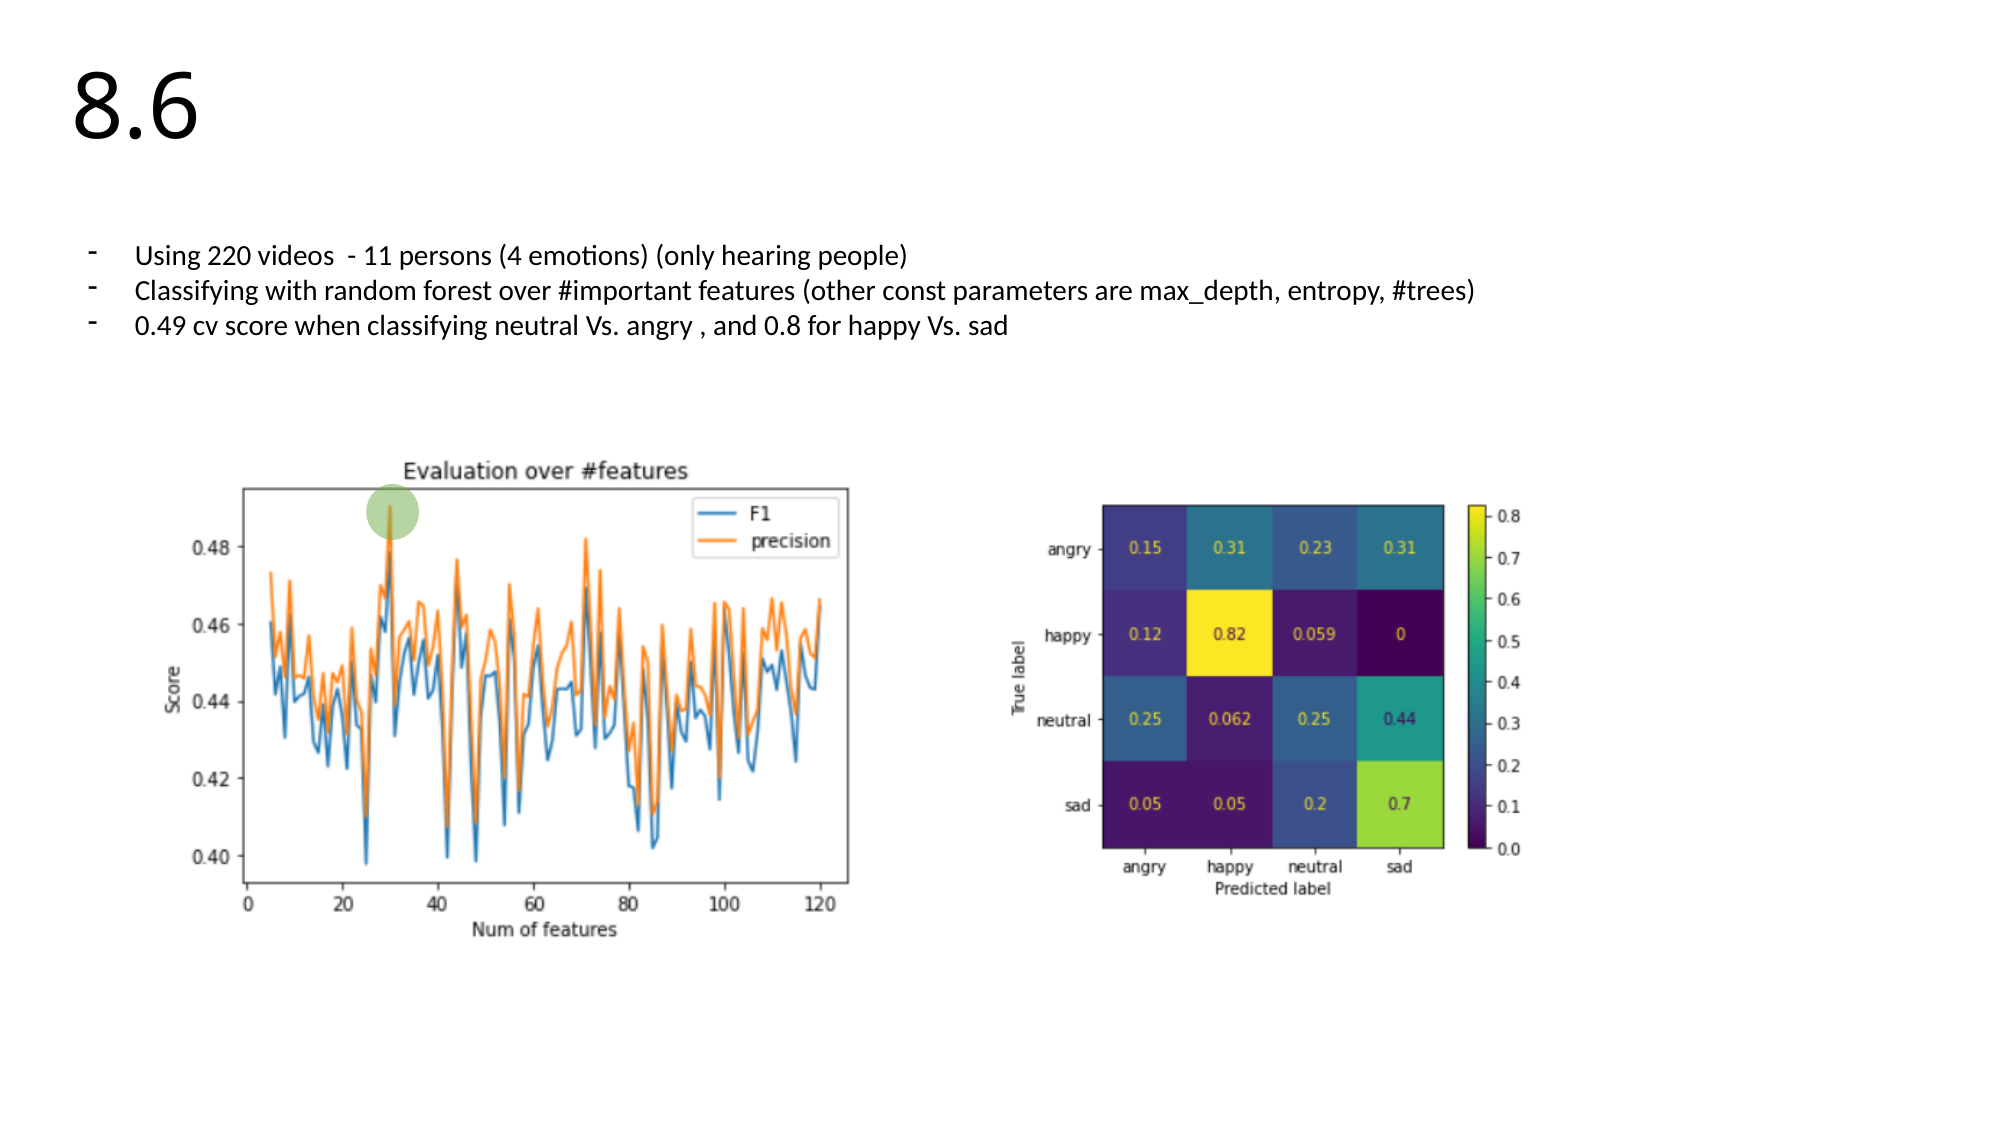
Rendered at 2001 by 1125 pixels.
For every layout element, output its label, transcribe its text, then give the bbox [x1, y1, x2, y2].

title 8.6 [56, 0, 1782, 218]
picture [974, 483, 1552, 906]
text_box Using 220 videos - 11 persons (4 emotions) (only hearing people) Classifying with random forest over #important features (other const parameters are max_depth, entropy, #trees) 0.49 cv score when classifying neutral Vs. angry , and 0.8 for happy Vs. sad [73, 229, 1819, 349]
picture [118, 434, 906, 964]
